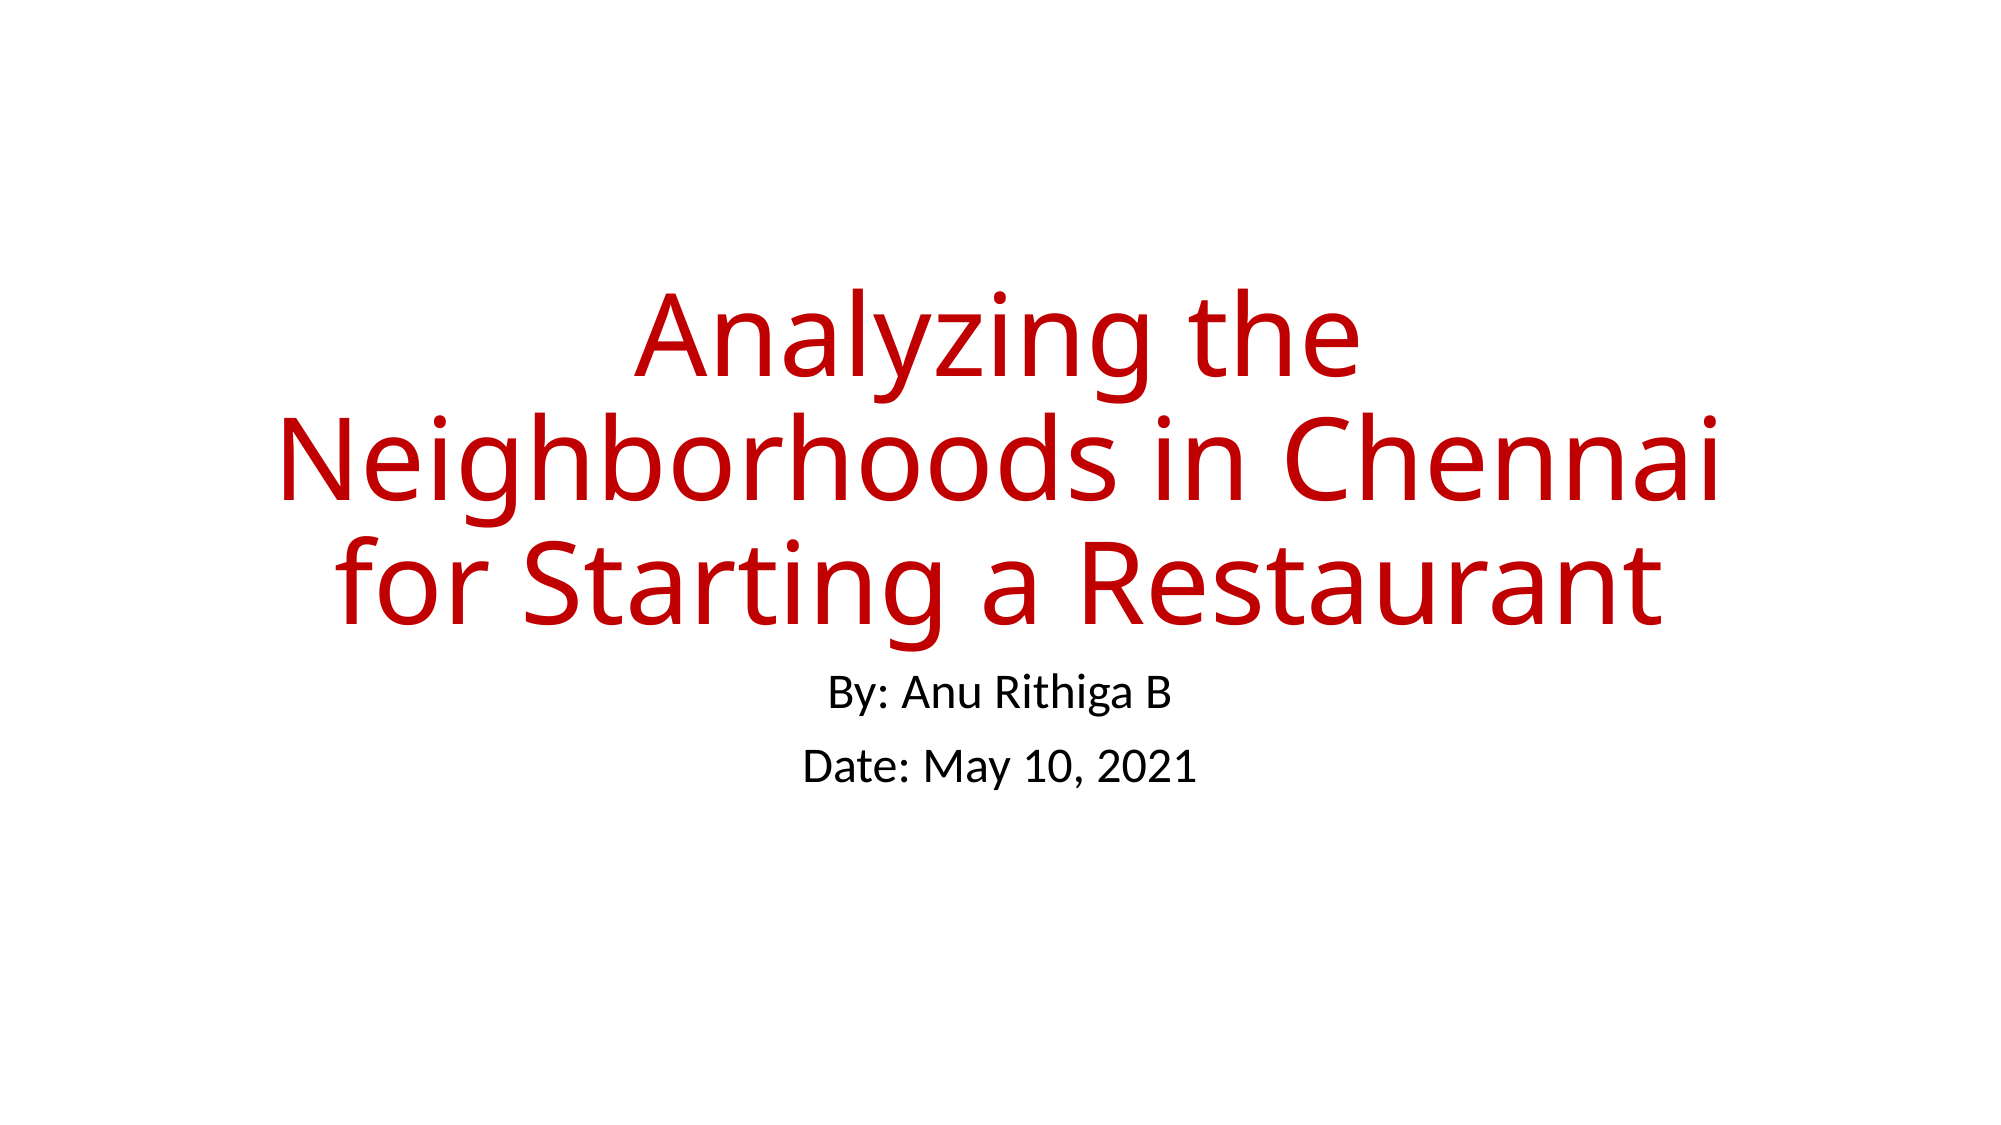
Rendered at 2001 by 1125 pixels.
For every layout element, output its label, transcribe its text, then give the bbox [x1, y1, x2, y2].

subtitle By: Anu Rithiga B Date: May 10, 2021 [249, 657, 1750, 929]
title Analyzing the Neighborhoods in Chennai for Starting a Restaurant [249, 265, 1750, 657]
